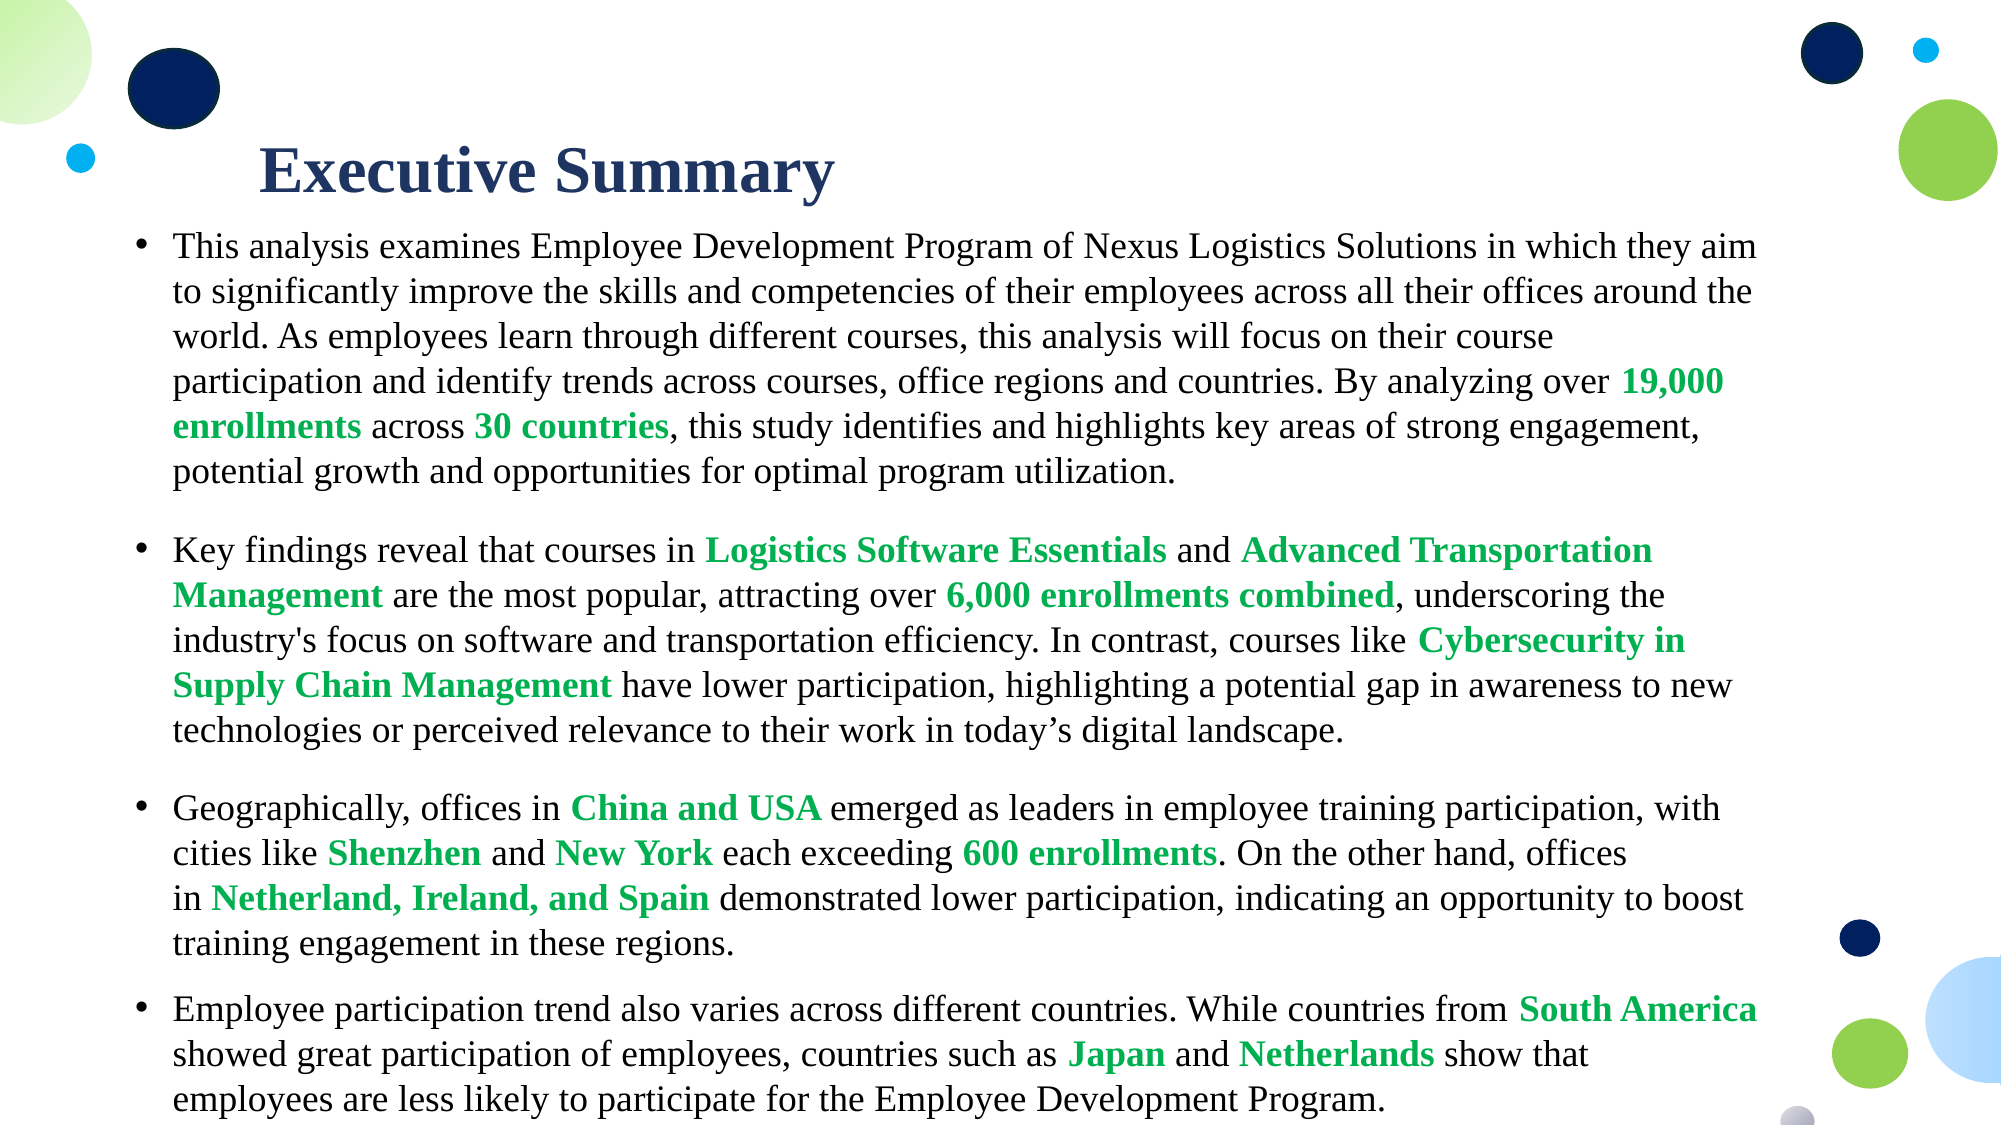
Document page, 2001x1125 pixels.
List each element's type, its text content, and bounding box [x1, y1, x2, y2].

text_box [1778, 920, 2000, 1125]
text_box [1801, 23, 1997, 200]
text_box Executive Summary [244, 97, 1780, 245]
list This analysis examines Employee Development Program of Nexus Logistics Solutions in which they aim to significantly improve the skills and competencies of their employees across all their offices around the world. As employees learn through different courses, this analysis will focus on their course participation and identify trends across courses, office regions and countries. By analyzing over 19,000 enrollments across 30 countries, this study identifies and highlights key areas of strong engagement, potential growth and opportunities for optimal program utilization. Key findings reveal that courses in Logistics Software Essentials and Advanced Transportation Management are the most popular, attracting over 6,000 enrollments combined, underscoring the industry's focus on software and transportation efficiency. In contrast, courses like Cybersecurity in Supply Chain Management have lower participation, highlighting a potential gap in awareness to new technologies or perceived relevance to their work in today’s digital landscape. Geographically, offices in China and USA emerged as leaders in employee training participation, with cities like Shenzhen and New York each exceeding 600 enrollments. On the other hand, offices in Netherland, Ireland, and Spain demonstrated lower participation, indicating an opportunity to boost training engagement in these regions. Employee participation trend also varies across different countries. While countries from South America showed great participation of employees, countries such as Japan and Netherlands show that employees are less likely to participate for the Employee Development Program. [120, 213, 1806, 962]
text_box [0, 0, 219, 172]
